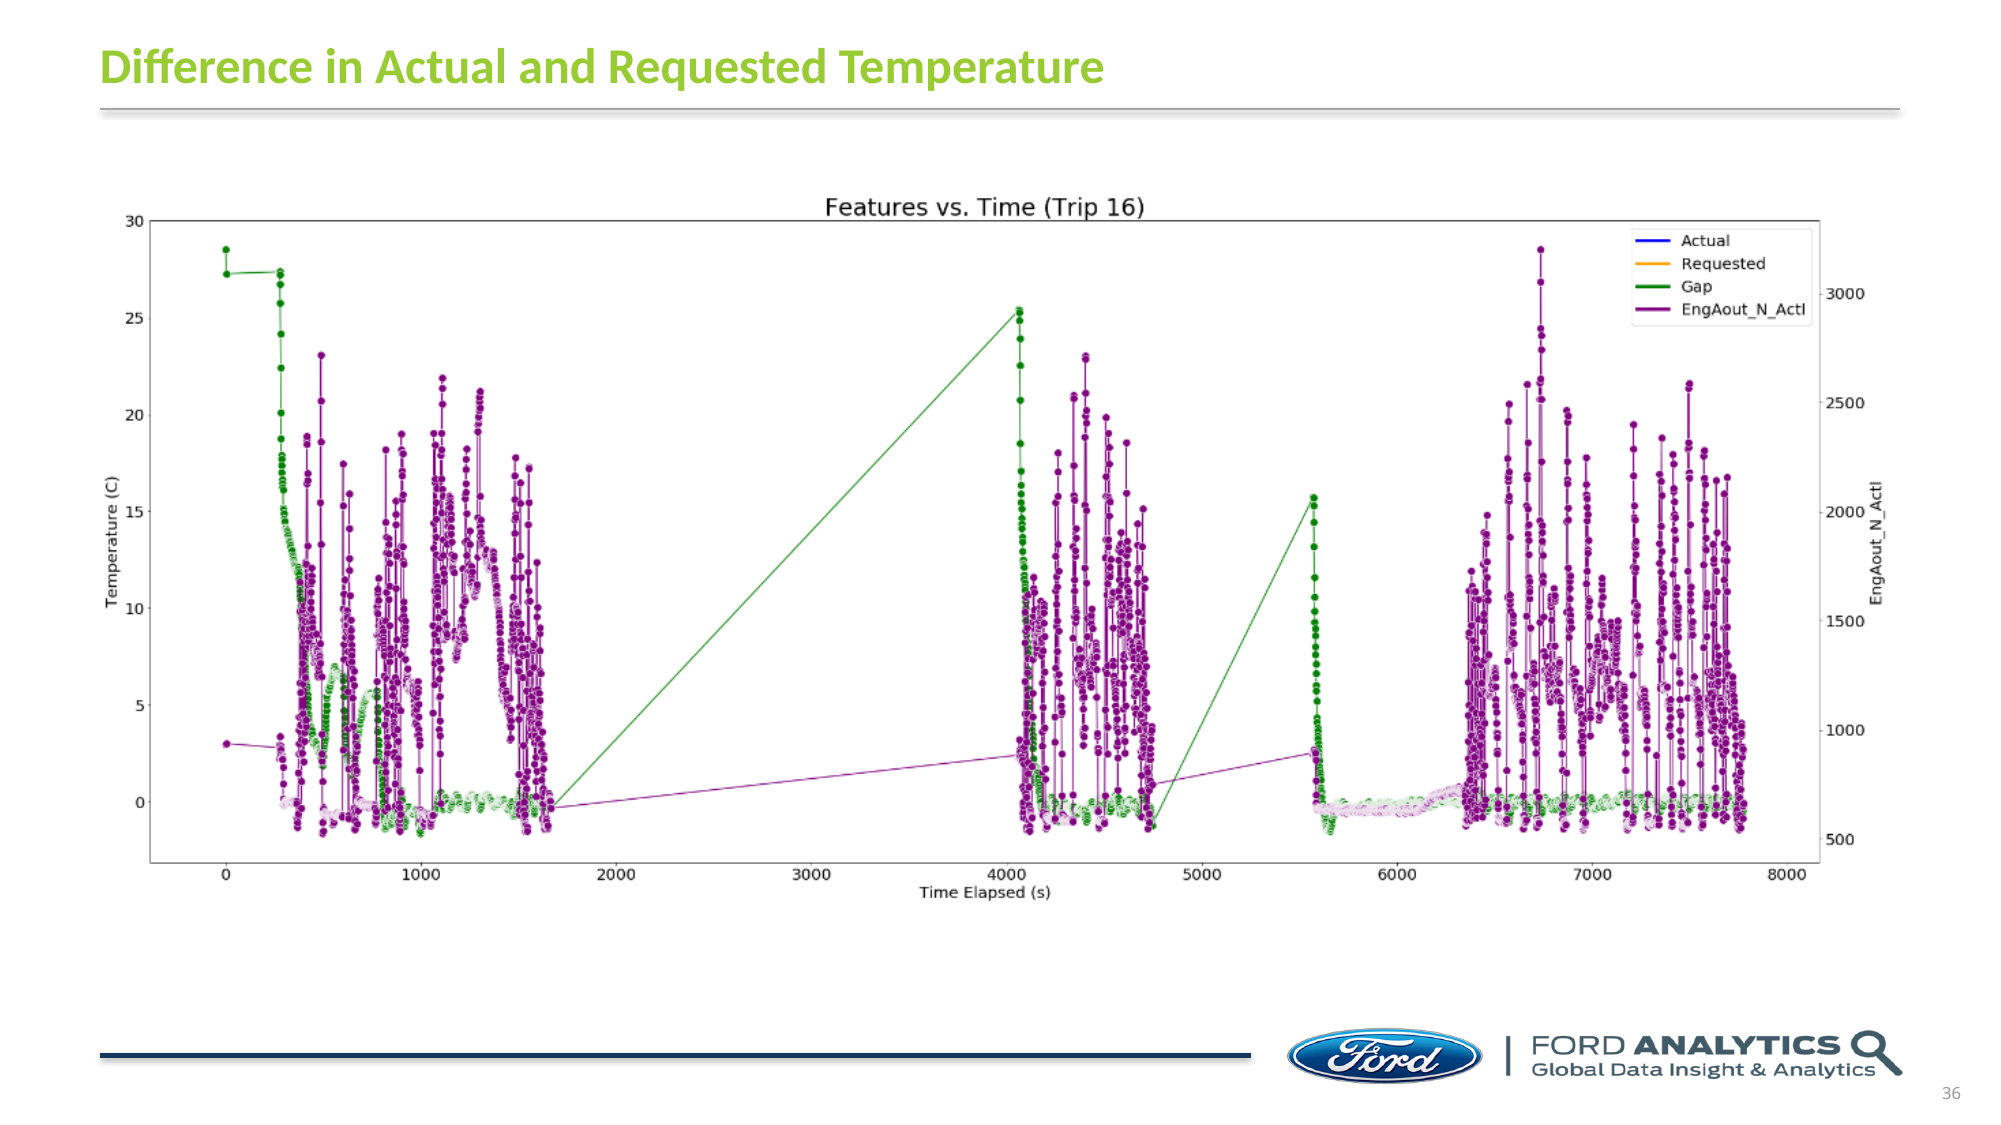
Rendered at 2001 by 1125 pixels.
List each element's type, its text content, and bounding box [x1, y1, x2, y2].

picture [49, 137, 1951, 988]
slide_number 36 [1903, 1064, 2000, 1124]
title Difference in Actual and Requested Temperature [99, 24, 1900, 102]
picture [1285, 1023, 1905, 1088]
